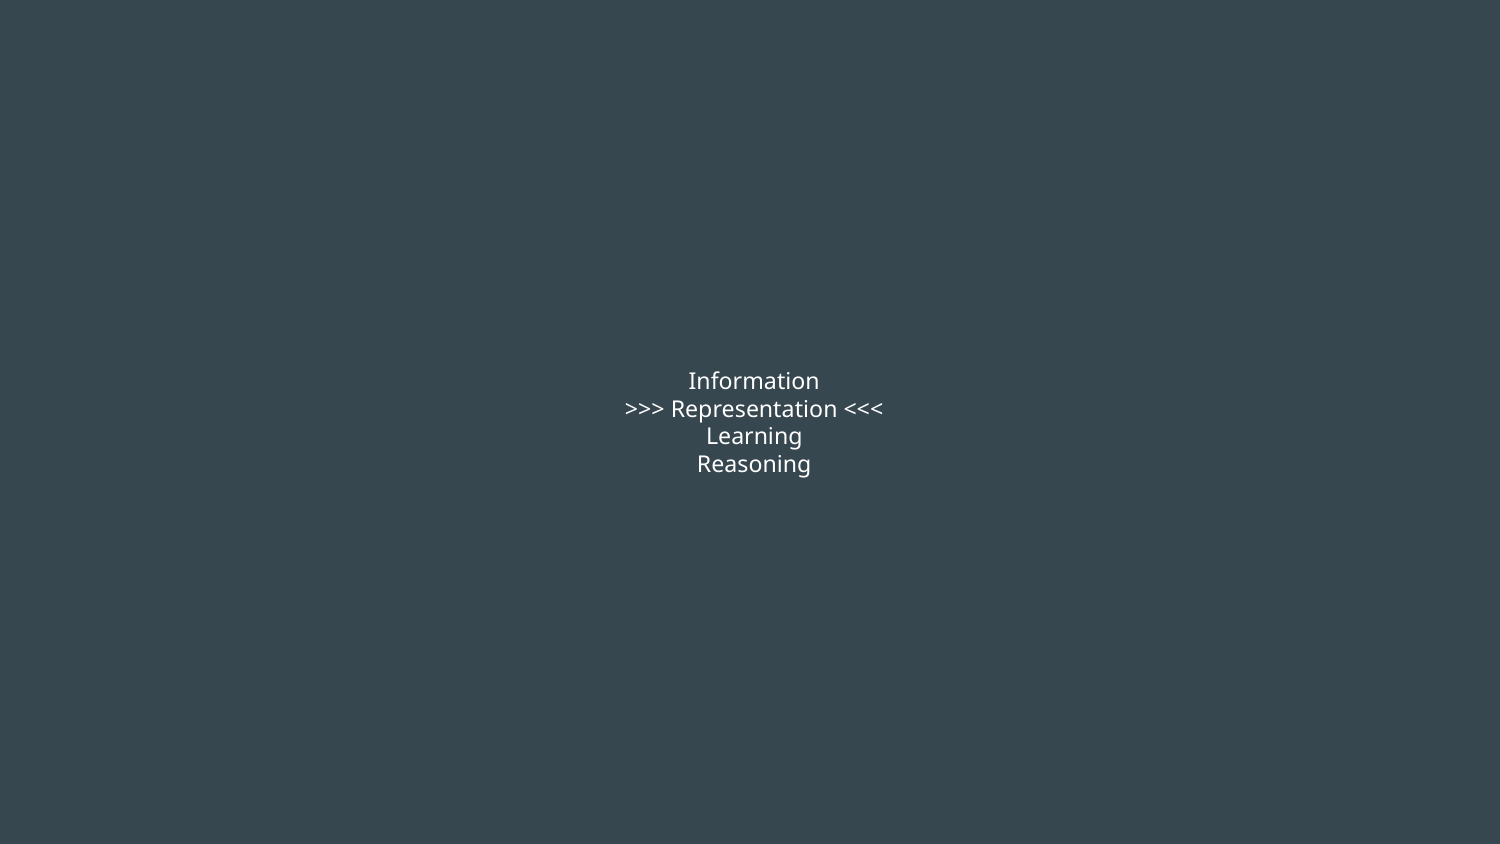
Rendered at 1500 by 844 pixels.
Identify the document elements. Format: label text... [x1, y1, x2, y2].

title Information >>> Representation <<< Learning Reasoning [110, 351, 1399, 493]
